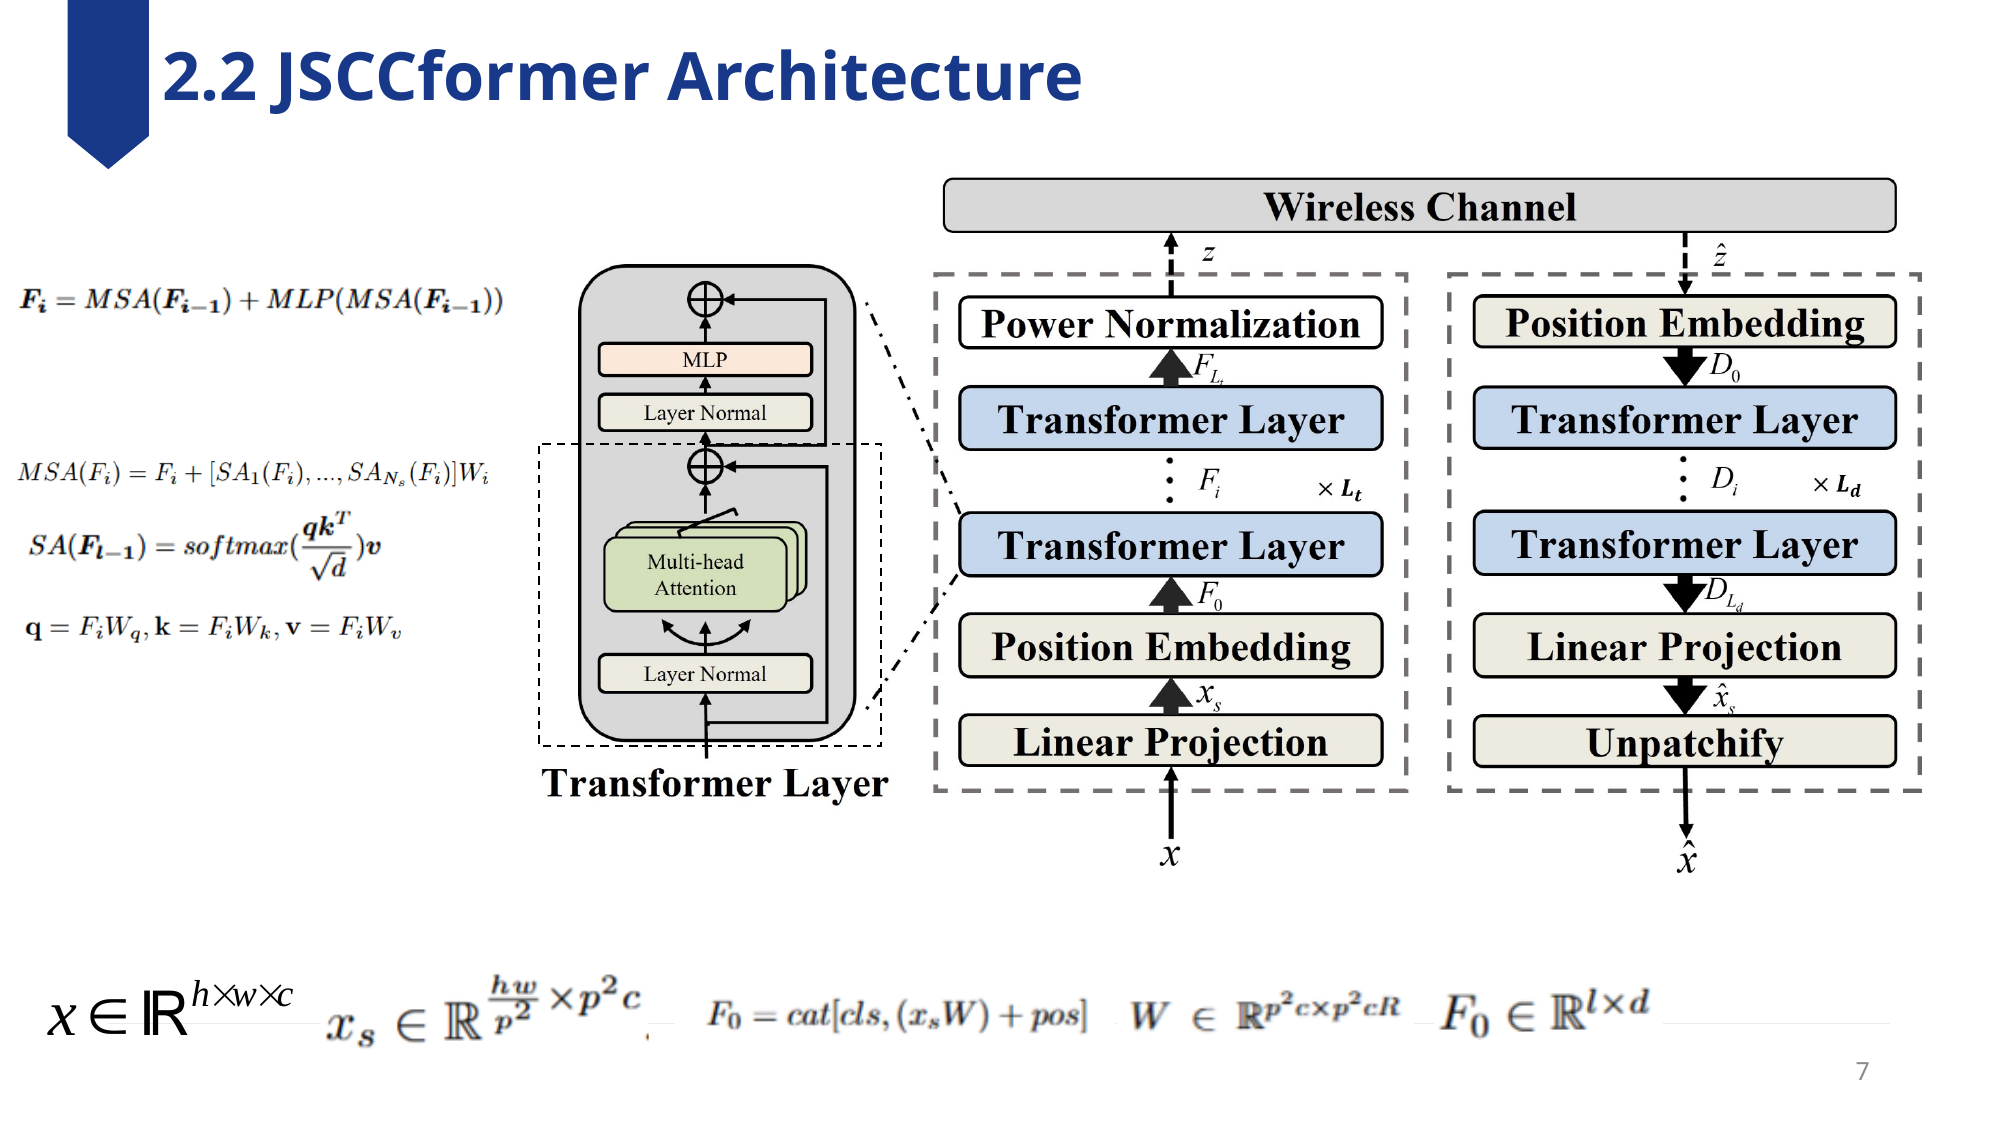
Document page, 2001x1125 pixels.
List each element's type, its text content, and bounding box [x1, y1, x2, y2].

picture [0, 264, 504, 332]
picture [320, 972, 649, 1063]
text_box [35, 964, 306, 1052]
picture [515, 167, 1922, 883]
picture [675, 976, 1115, 1069]
picture [9, 443, 510, 662]
title 2.2 JSCCformer Architecture [162, 9, 1503, 139]
picture [1434, 976, 1663, 1060]
slide_number 7 [1434, 1042, 1885, 1103]
picture [1116, 962, 1414, 1046]
